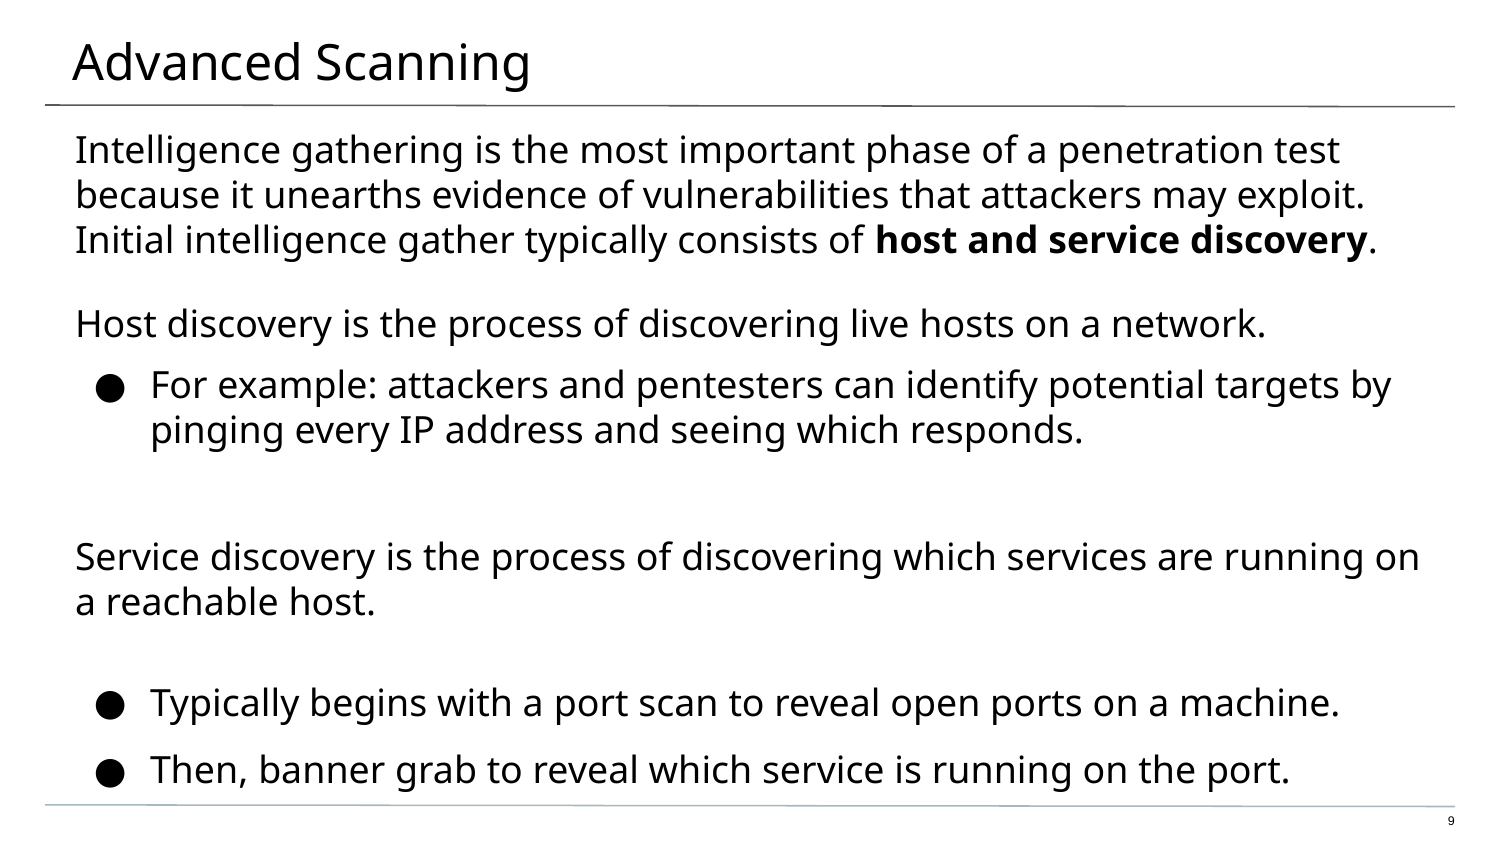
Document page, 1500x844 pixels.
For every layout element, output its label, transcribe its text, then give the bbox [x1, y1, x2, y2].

list Host discovery is the process of discovering live hosts on a network. For example: attackers and pentesters can identify potential targets by pinging every IP address and seeing which responds. Service discovery is the process of discovering which services are running on a reachable host. Typically begins with a port scan to reveal open ports on a machine. Then, banner grab to reveal which service is running on the port. [0, 299, 1500, 831]
subtitle Intelligence gathering is the most important phase of a penetration test because it unearths evidence of vulnerabilities that attackers may exploit. Initial intelligence gather typically consists of host and service discovery. [0, 110, 1500, 171]
title Advanced Scanning [0, 0, 1500, 88]
